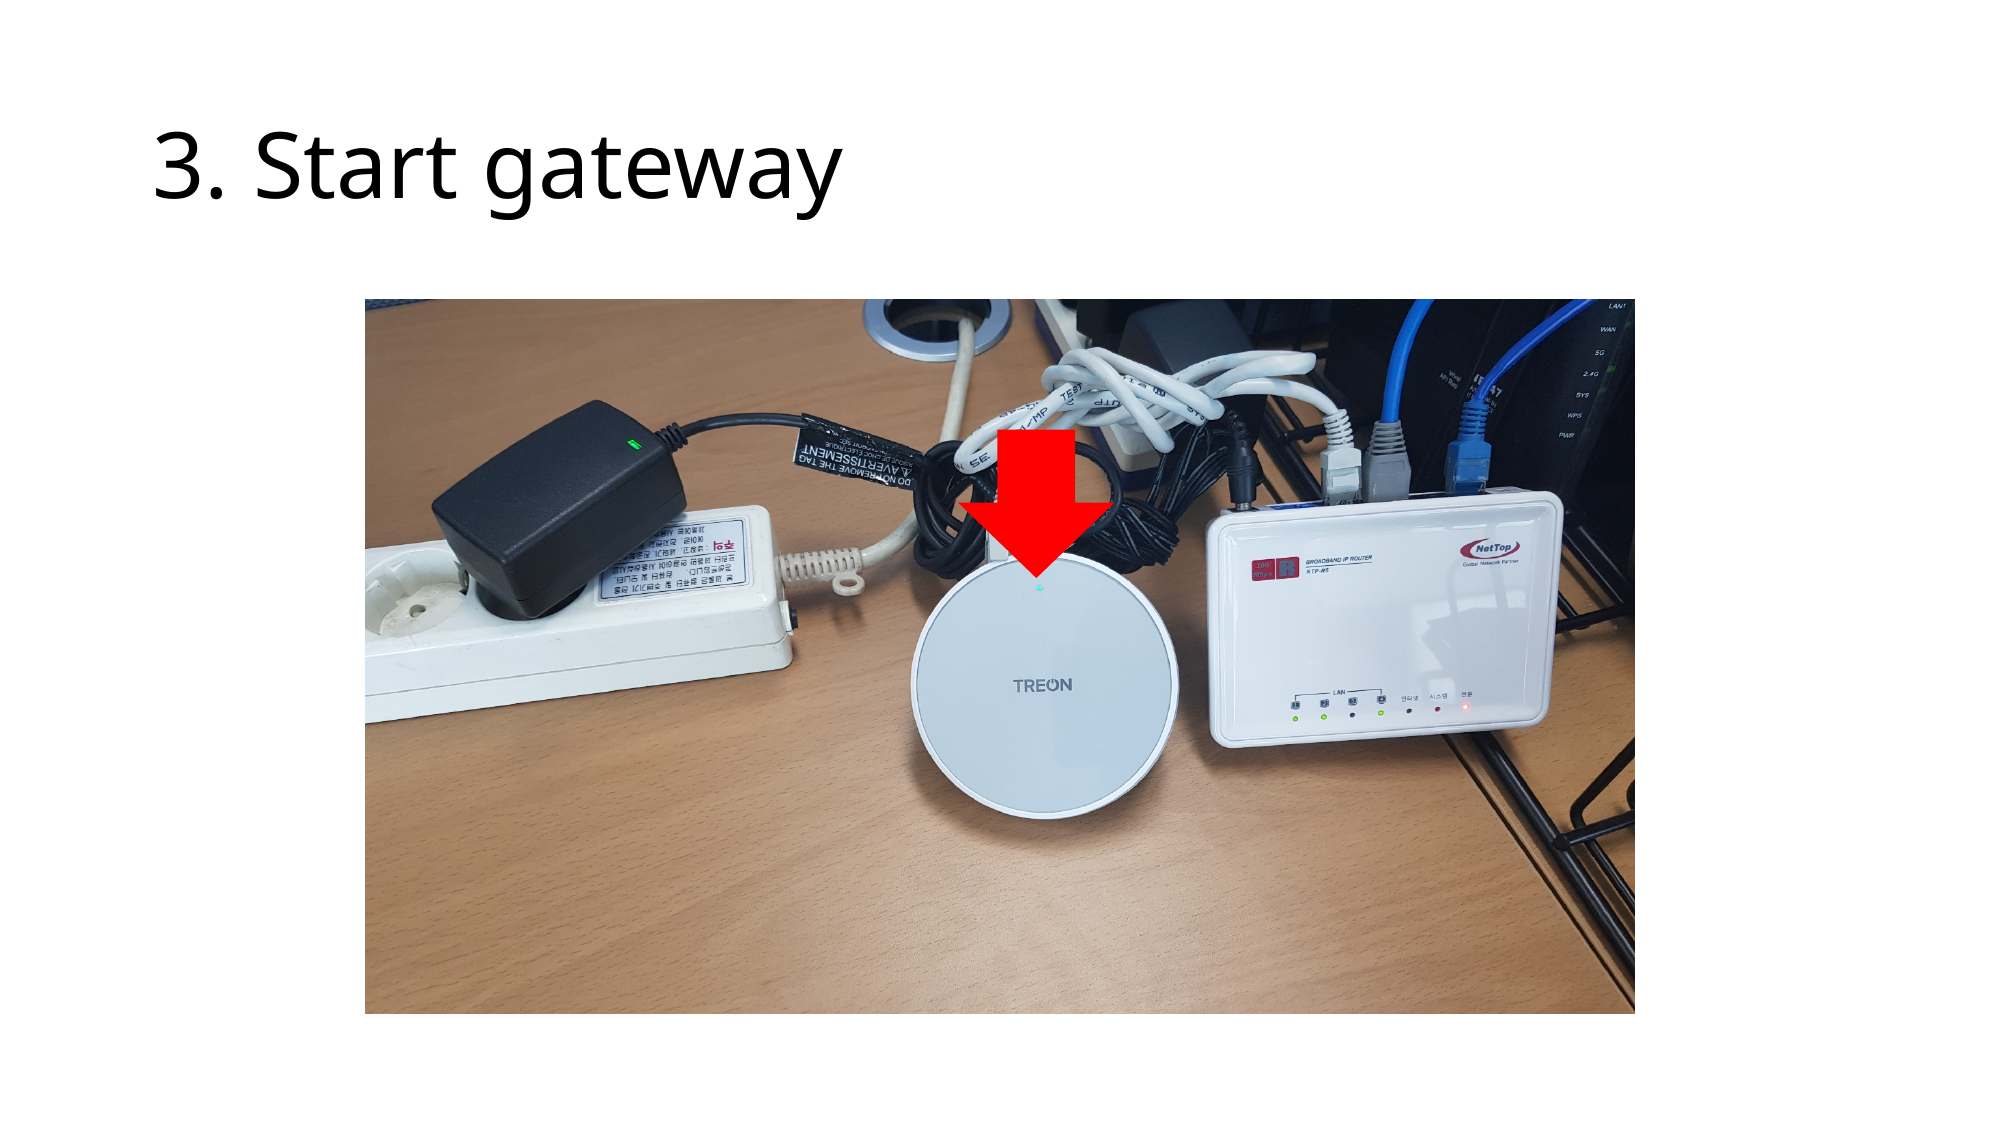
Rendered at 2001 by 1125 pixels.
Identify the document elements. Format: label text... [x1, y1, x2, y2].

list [365, 299, 1635, 1014]
title 3. Start gateway [137, 59, 1863, 278]
